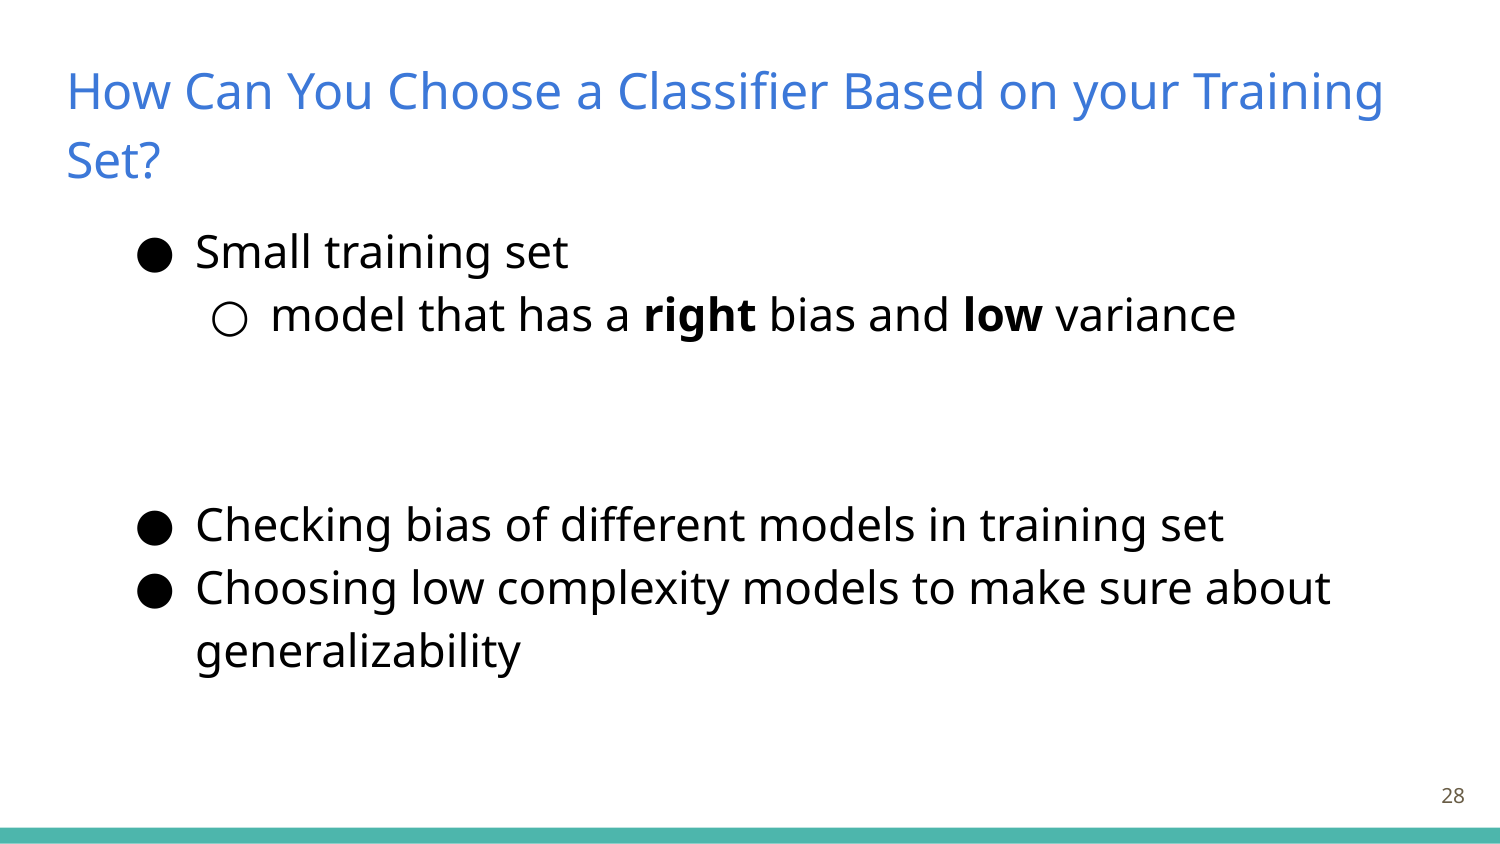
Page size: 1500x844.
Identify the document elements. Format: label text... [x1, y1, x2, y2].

slide_number ‹#› [1389, 764, 1480, 830]
text_box Small training set model that has a right bias and low variance Checking bias of different models in training set Choosing low complexity models to make sure about generalizability [105, 199, 1424, 691]
title How Can You Choose a Classifier Based on your Training Set? [51, 35, 1449, 216]
